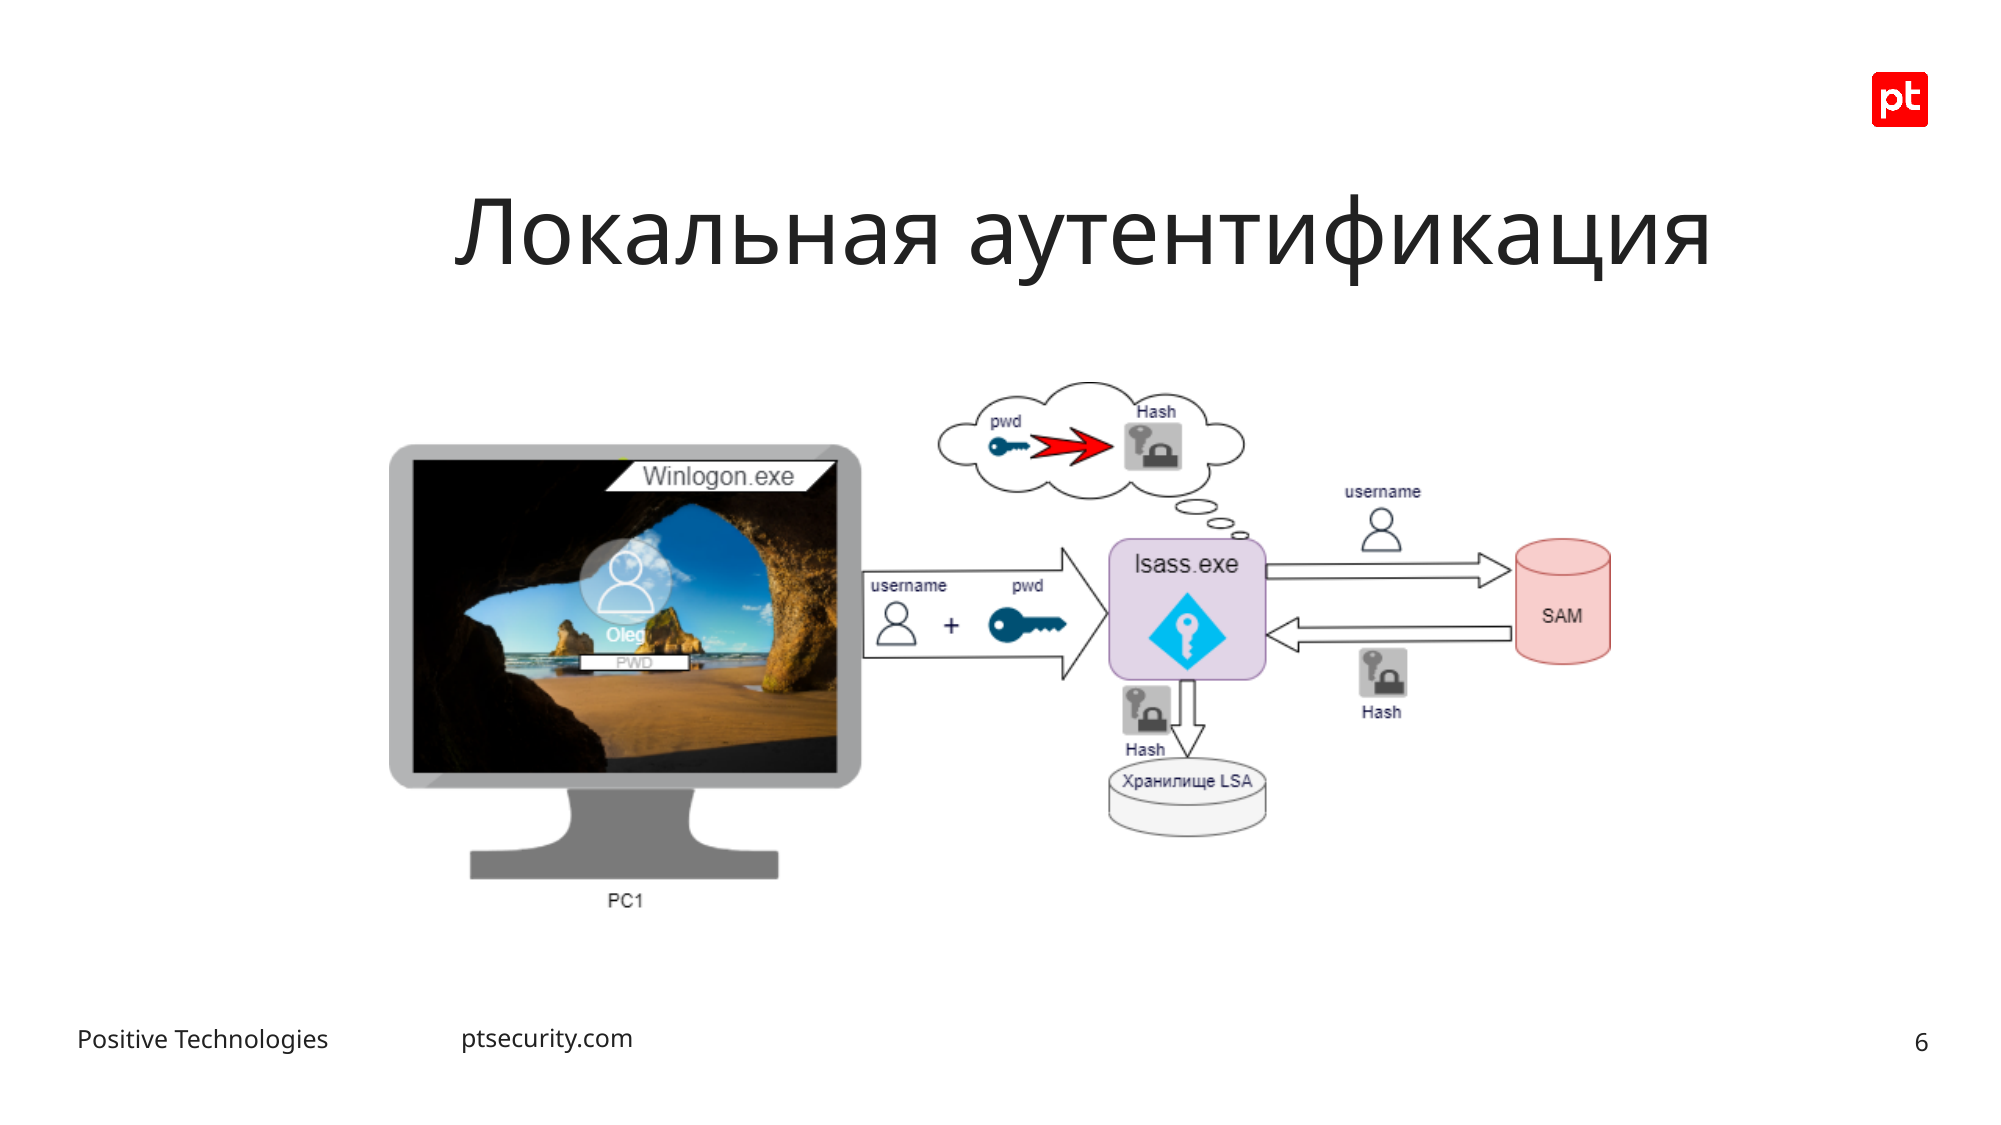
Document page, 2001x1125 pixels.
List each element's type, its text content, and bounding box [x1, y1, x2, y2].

slide_number 6 [1608, 1013, 1944, 1074]
picture [1872, 72, 1928, 127]
title Локальная аутентификация [439, 175, 1928, 356]
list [389, 382, 1611, 914]
